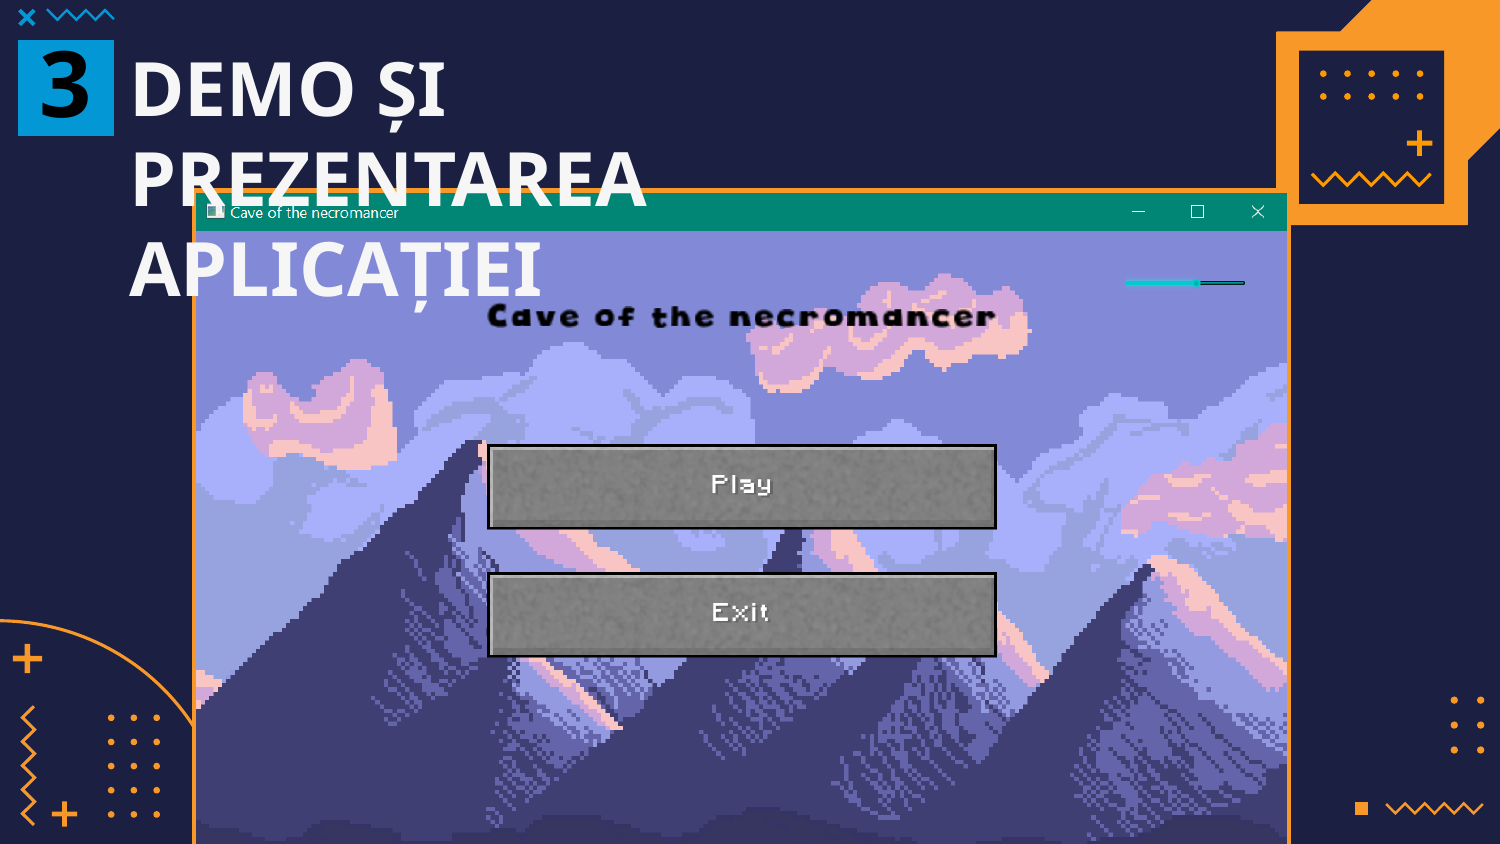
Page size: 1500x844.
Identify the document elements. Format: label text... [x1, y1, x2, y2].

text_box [17, 0, 116, 36]
text_box DEMO ȘI PREZENTAREA APLICAȚIEI [115, 26, 982, 136]
picture [195, 192, 1287, 844]
text_box 3 [18, 43, 115, 136]
